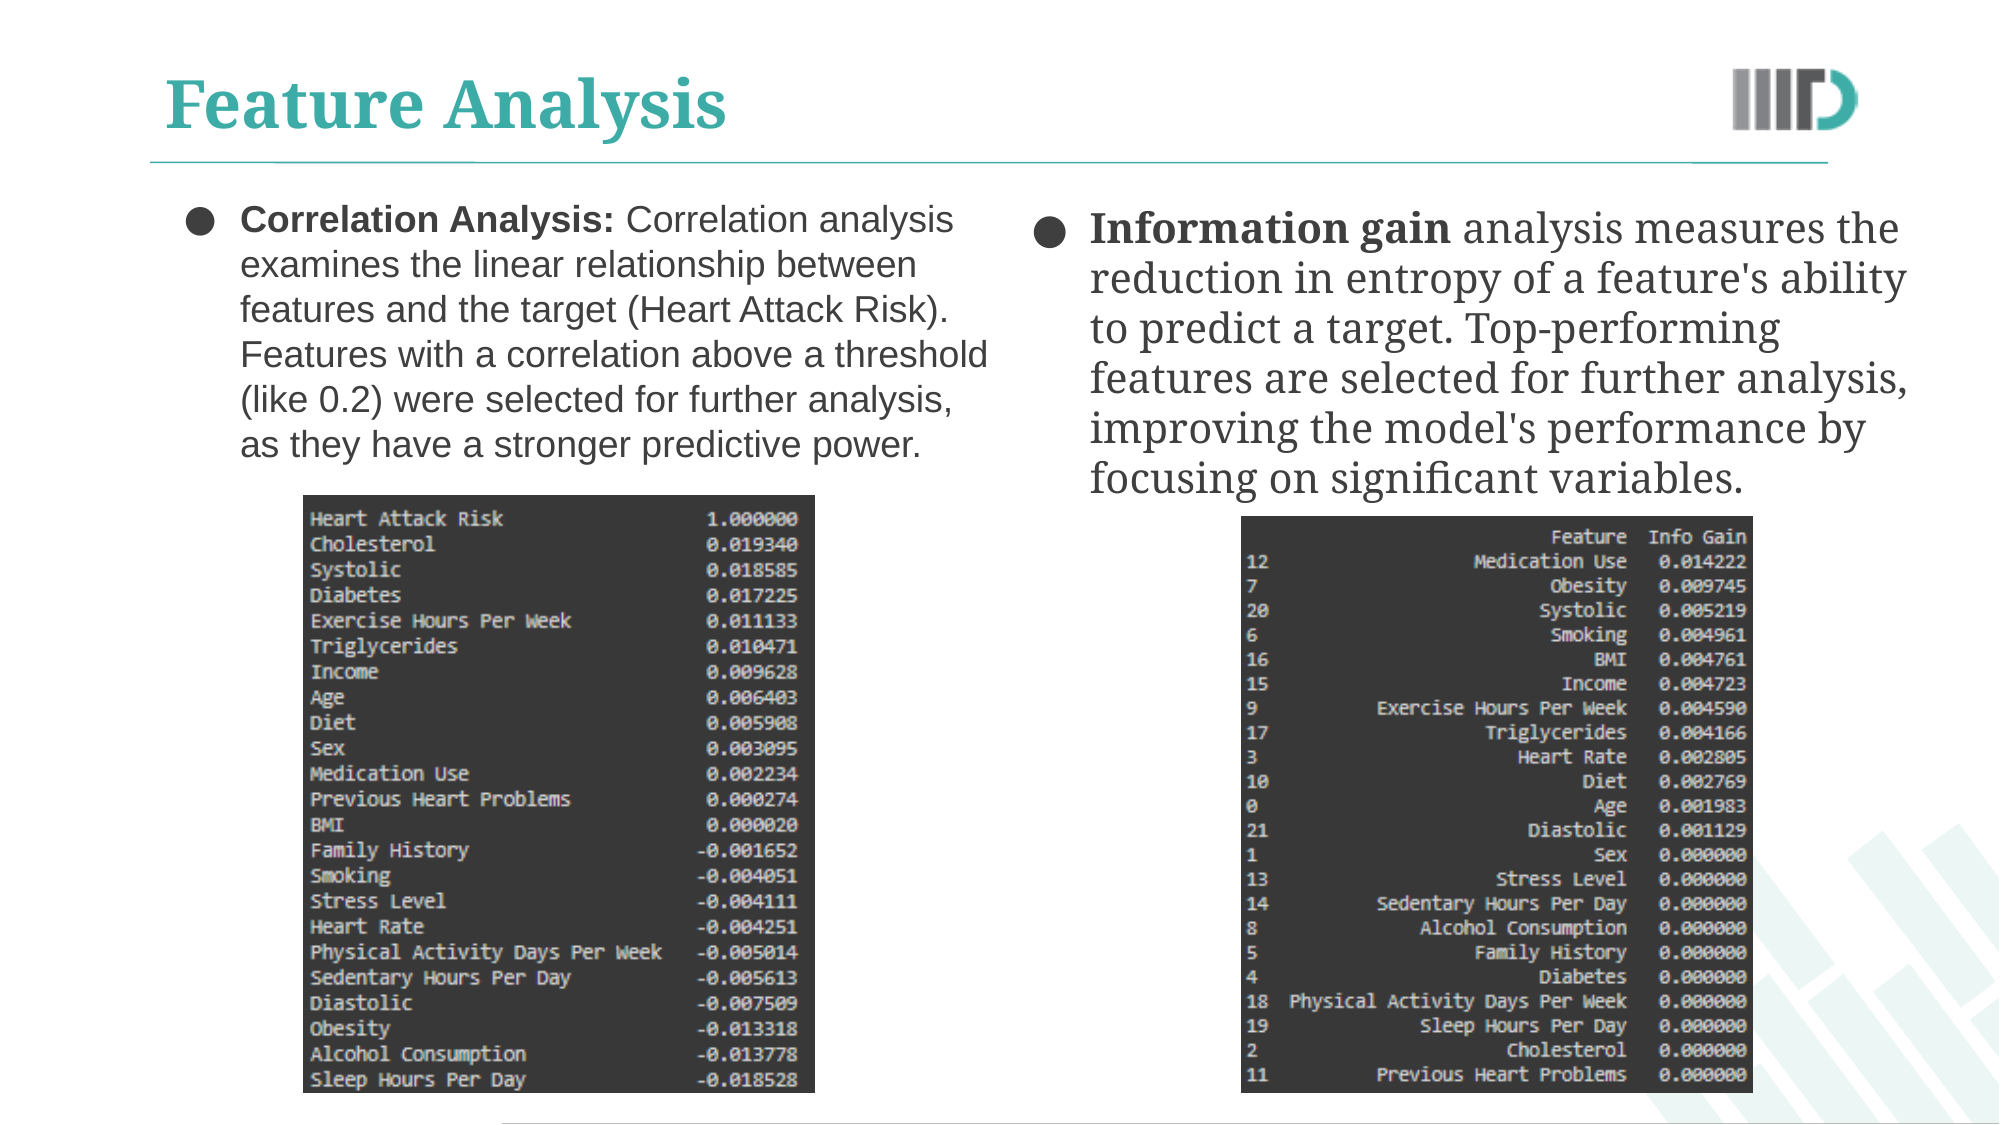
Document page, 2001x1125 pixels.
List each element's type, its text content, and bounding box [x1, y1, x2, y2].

list Correlation Analysis: Correlation analysis examines the linear relationship between features and the target (Heart Attack Risk). Features with a correlation above a threshold (like 0.2) were selected for further analysis, as they have a stronger predictive power. [150, 187, 1013, 539]
picture [303, 0, 2000, 1125]
text_box Information gain analysis measures the reduction in entropy of a feature's ability to predict a target. Top-performing features are selected for further analysis, improving the model's performance by focusing on significant variables. [999, 186, 1937, 518]
title Feature Analysis [150, 52, 1648, 163]
